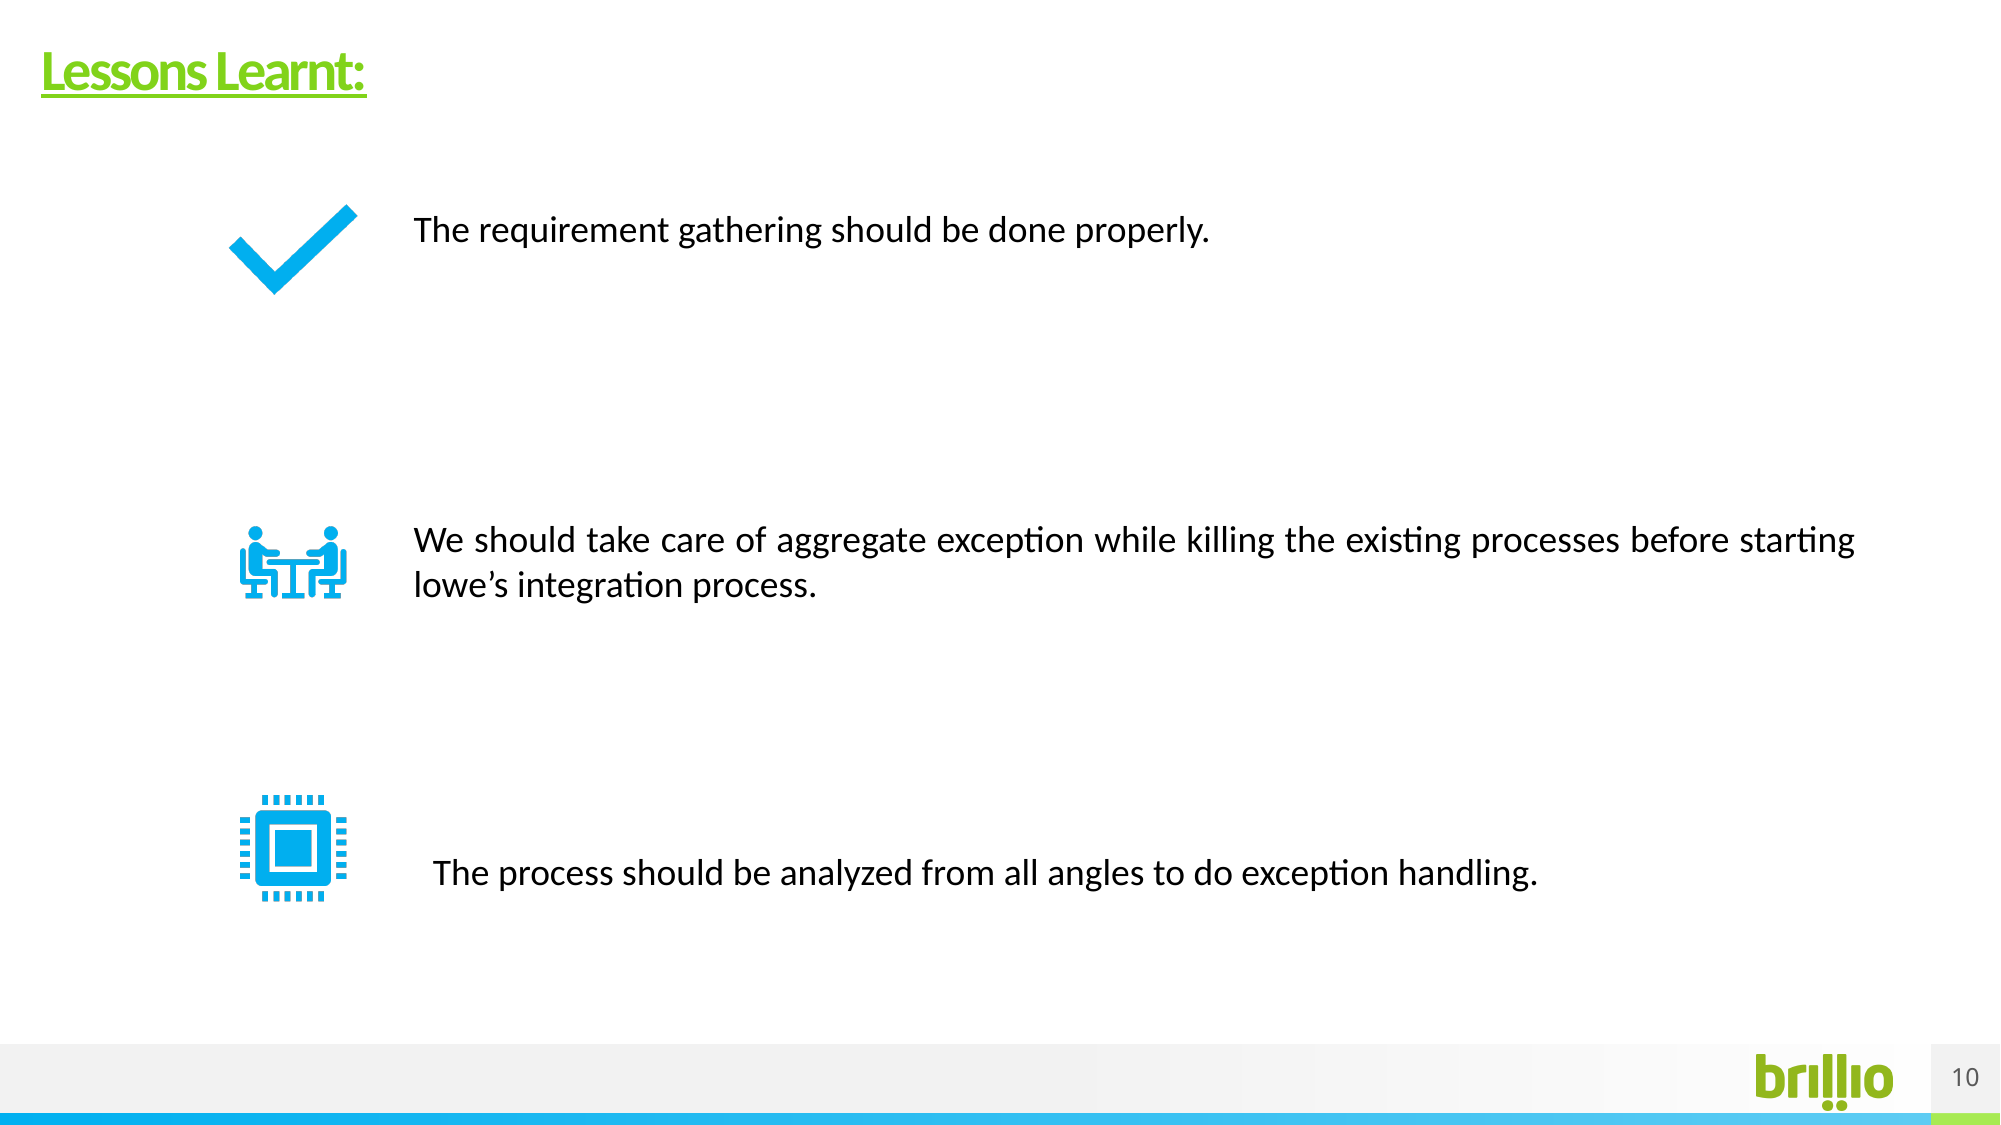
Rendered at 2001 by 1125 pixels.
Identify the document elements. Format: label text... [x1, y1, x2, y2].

picture [1756, 1054, 1893, 1111]
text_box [202, 87, 1872, 1047]
title Lessons Learnt: [41, 40, 545, 136]
slide_number 10 [1931, 1044, 2000, 1114]
